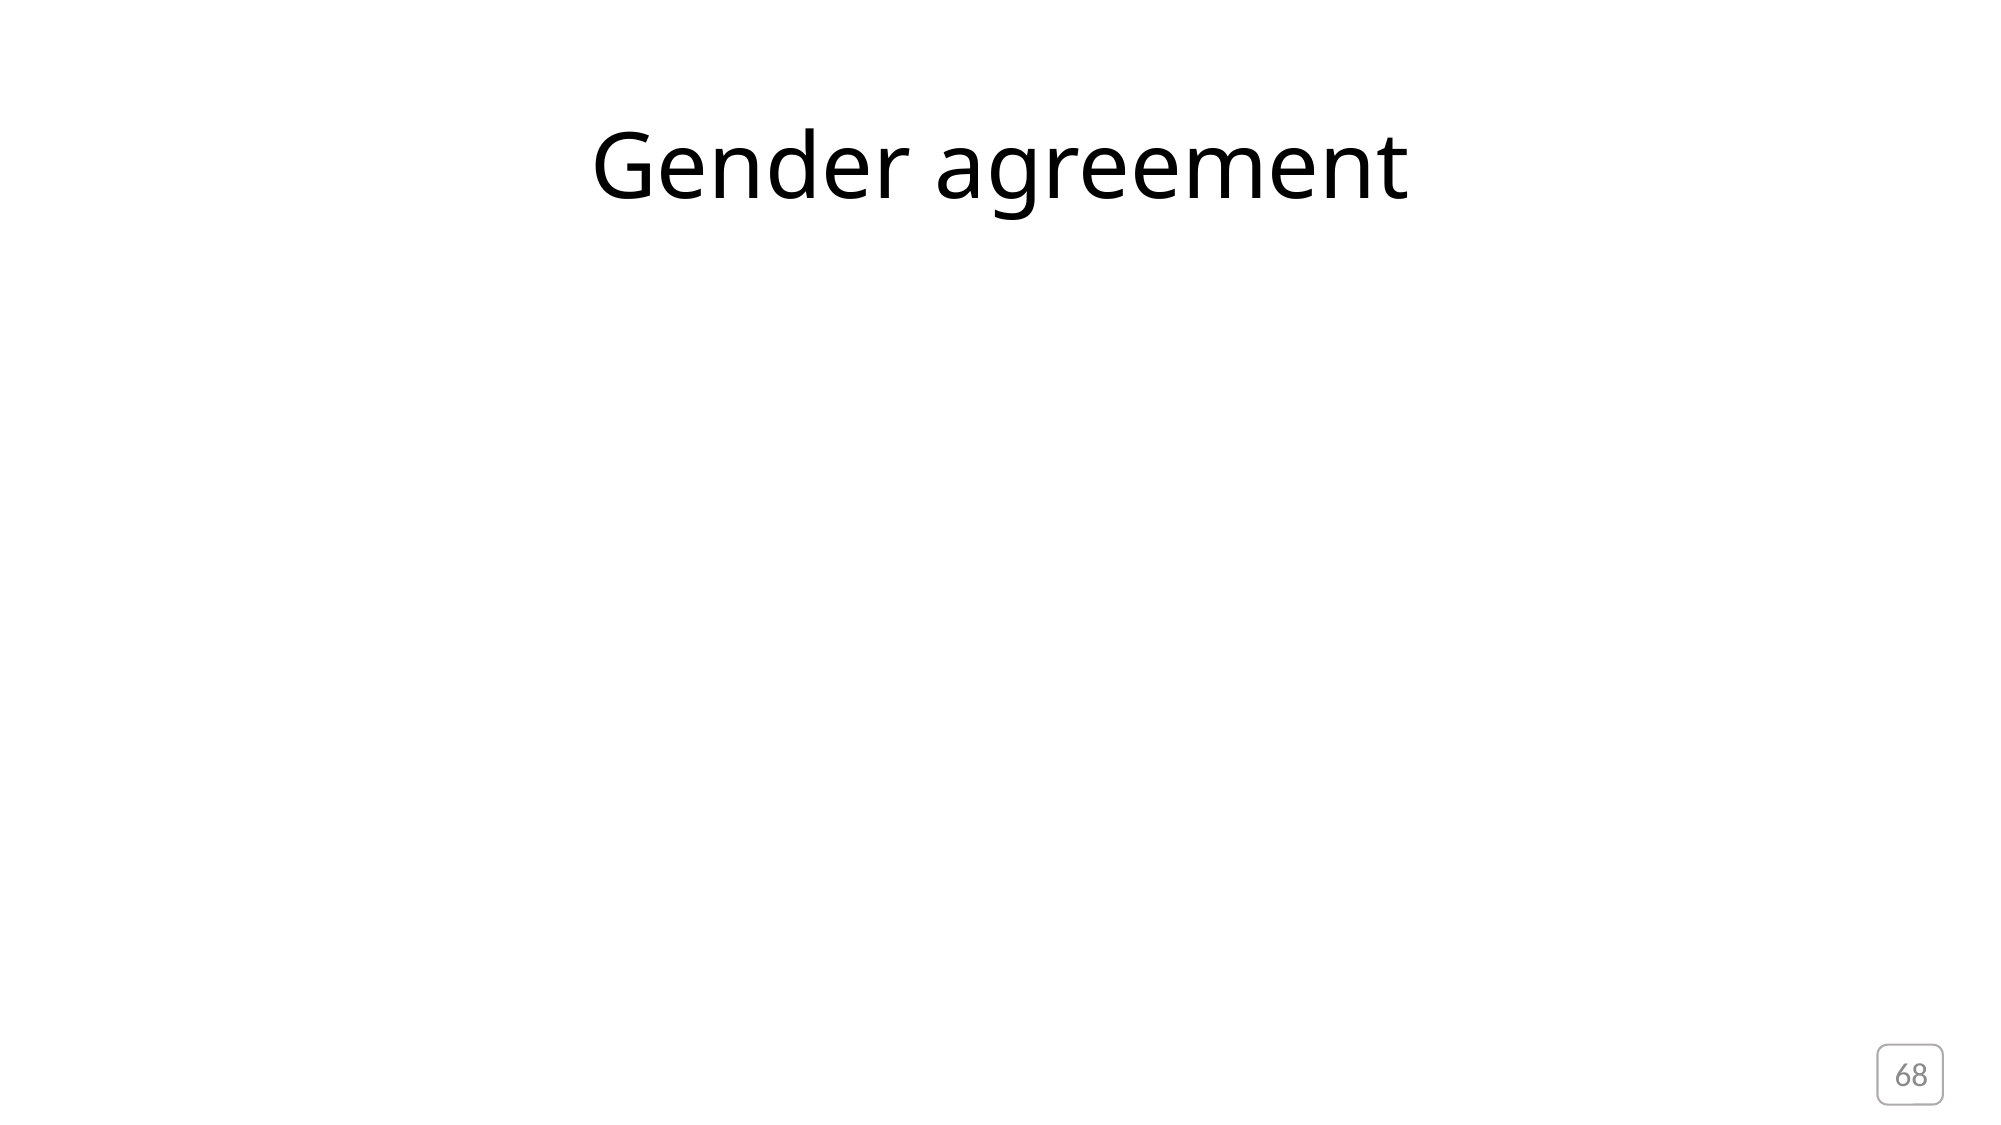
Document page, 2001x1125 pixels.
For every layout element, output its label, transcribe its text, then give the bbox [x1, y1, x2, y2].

title Gender agreement [137, 59, 1863, 278]
slide_number 68 [1493, 1042, 1943, 1103]
